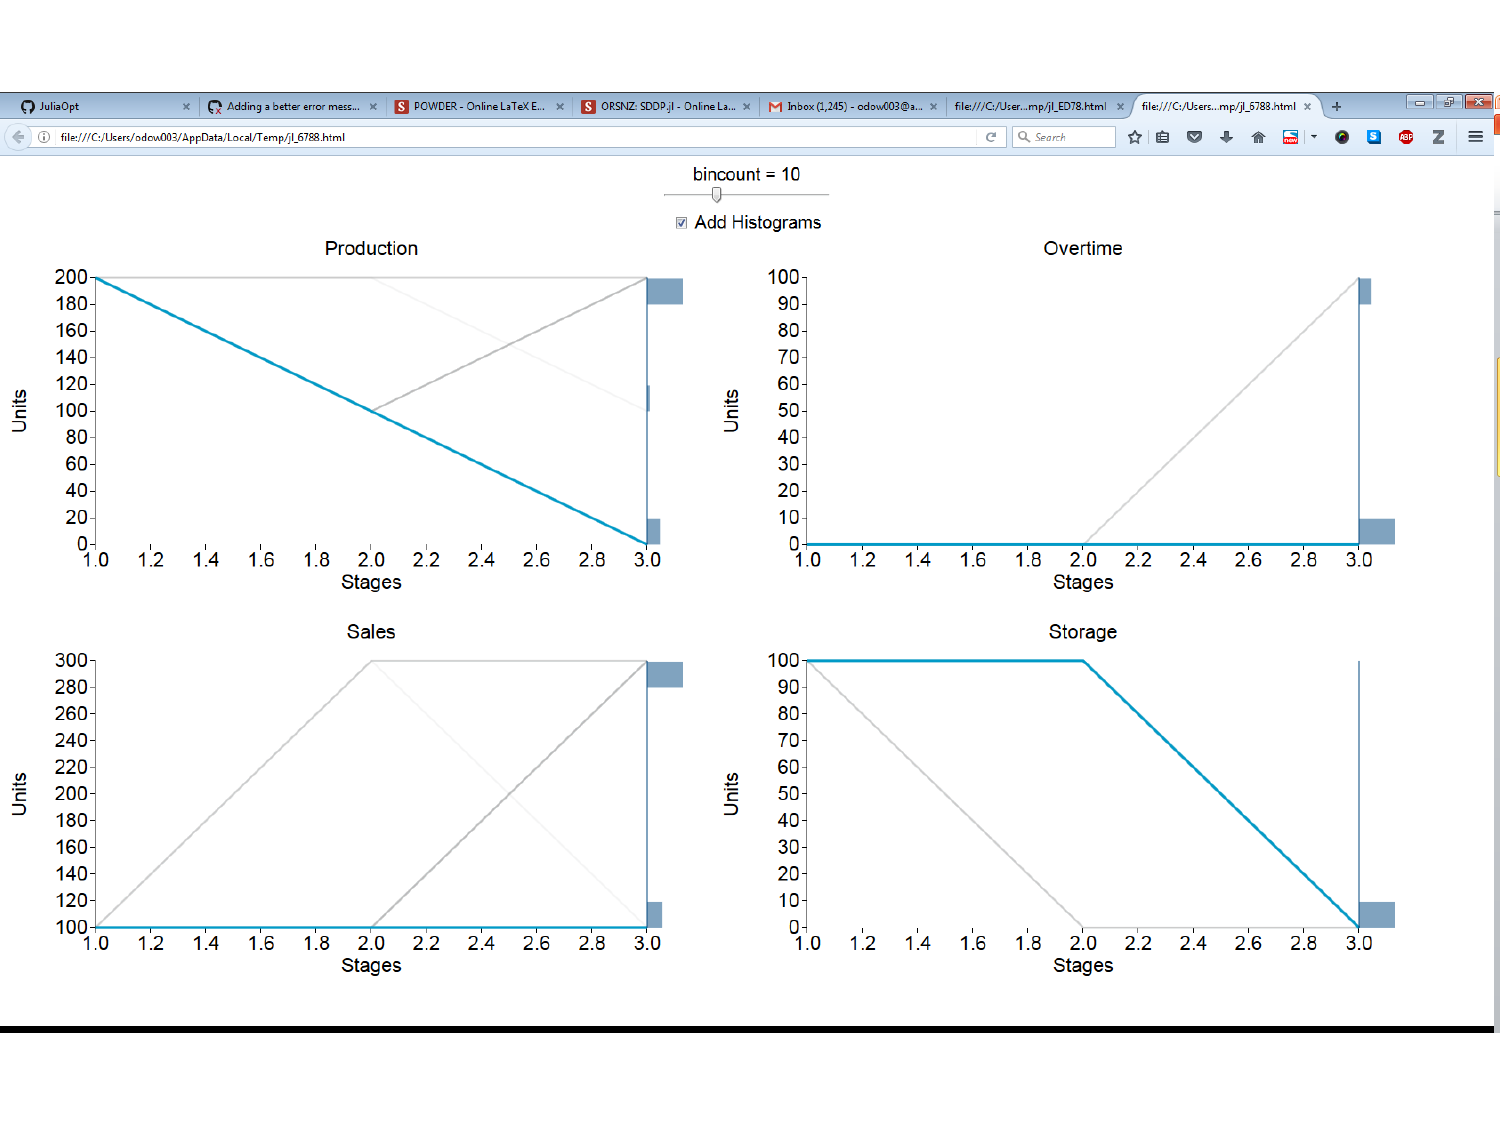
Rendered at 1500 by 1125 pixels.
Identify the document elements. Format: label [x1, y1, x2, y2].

picture [0, 91, 1500, 1034]
